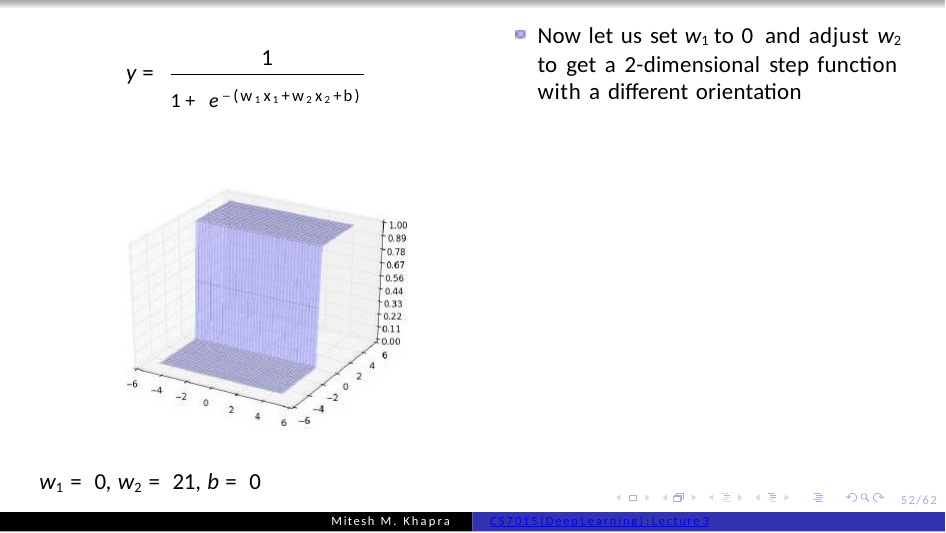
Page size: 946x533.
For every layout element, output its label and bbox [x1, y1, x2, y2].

slide_number [37, 471, 267, 511]
picture [515, 30, 527, 42]
picture [0, 0, 945, 8]
text_box [123, 40, 369, 111]
text_box [898, 493, 941, 508]
picture [125, 185, 408, 430]
text_box [0, 511, 946, 532]
title [531, 16, 912, 107]
